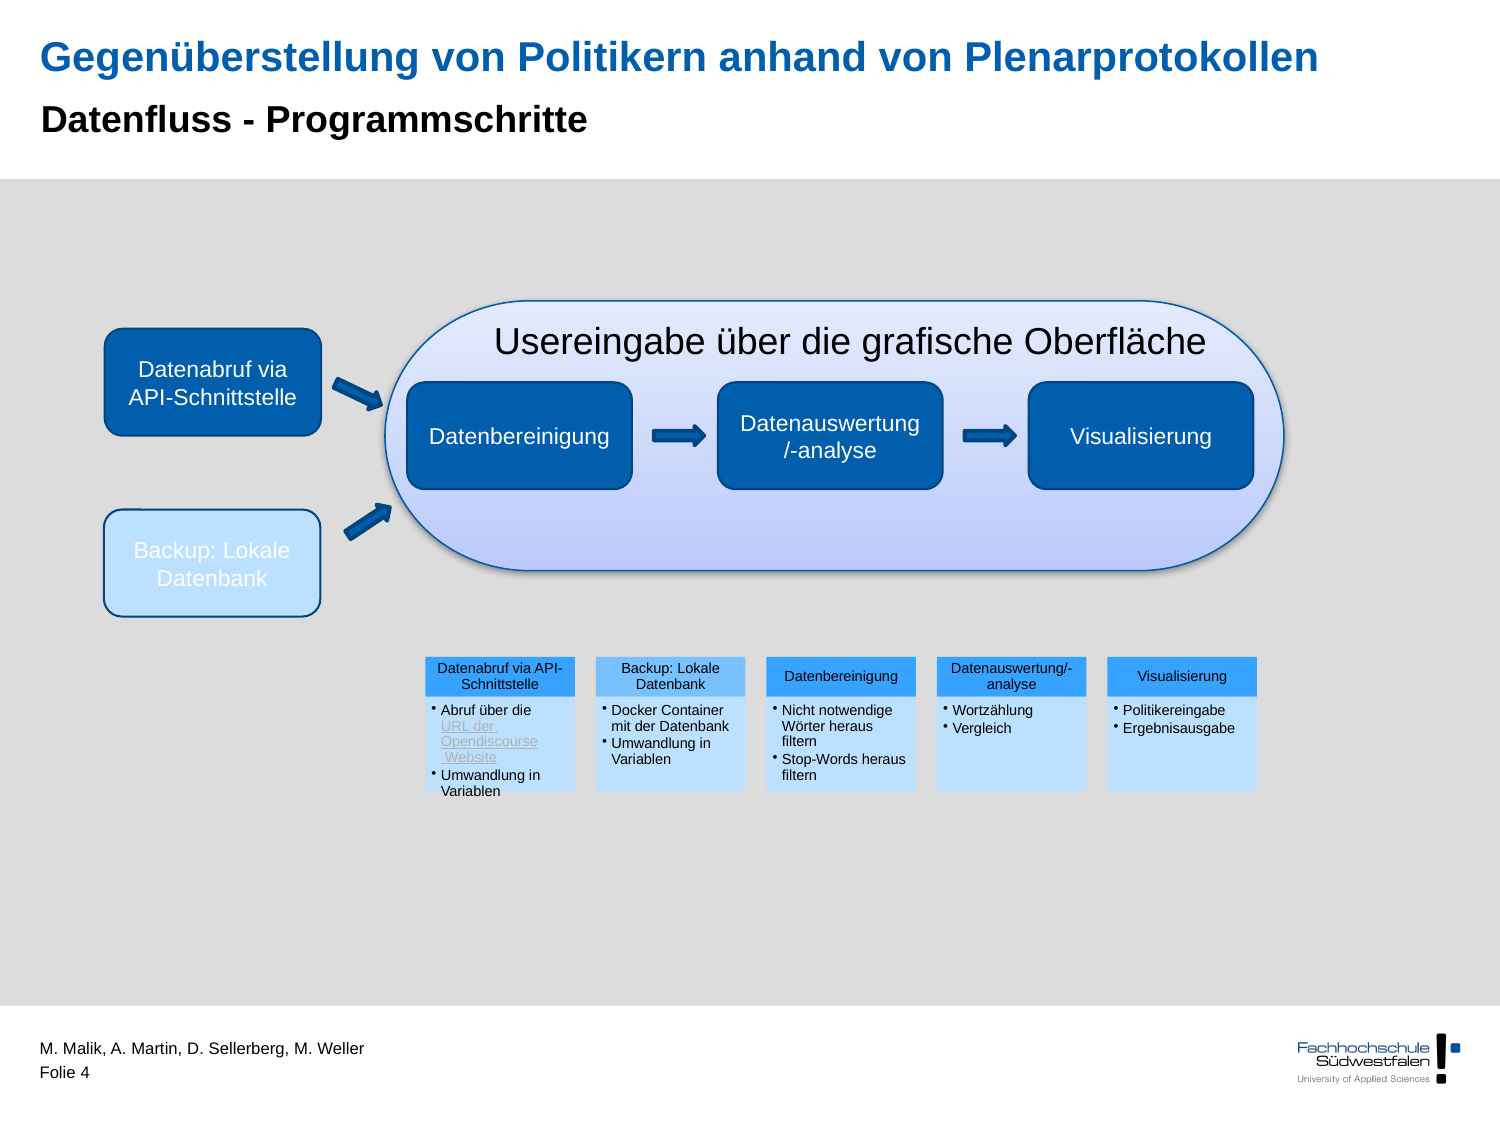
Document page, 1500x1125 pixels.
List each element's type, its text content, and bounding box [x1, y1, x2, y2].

title Gegenüberstellung von Politikern anhand von Plenarprotokollen [39, 30, 1460, 88]
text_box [103, 300, 1285, 886]
footer M. Malik, A. Martin, D. Sellerberg, M. Weller [39, 1037, 1160, 1061]
list Datenfluss - Programmschritte [40, 88, 1459, 149]
